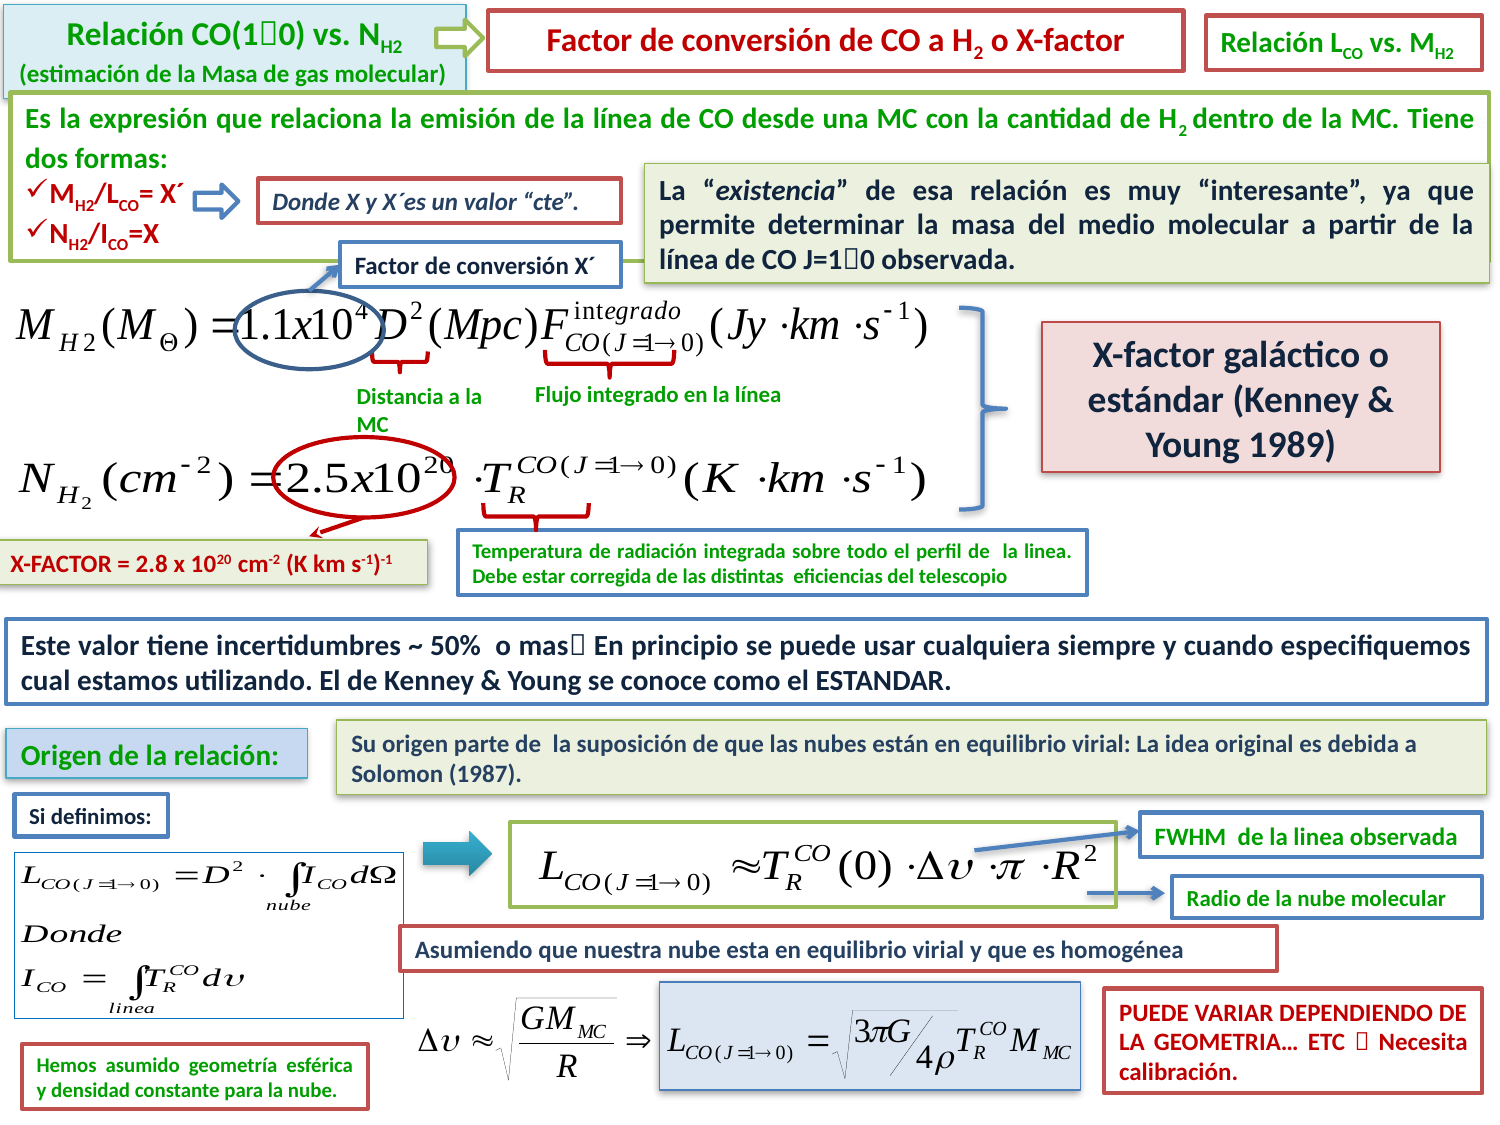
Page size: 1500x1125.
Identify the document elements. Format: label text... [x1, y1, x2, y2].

text_box [422, 831, 492, 877]
text_box Flujo integrado en la línea [520, 376, 815, 415]
text_box [959, 305, 1009, 512]
text_box Si definimos: [12, 792, 170, 839]
text_box La “existencia” de esa relación es muy “interesante”, ya que permite determinar la masa del medio molecular a partir de la línea de CO J=10 observada. [644, 163, 1490, 284]
text_box FWHM de la linea observada [1138, 810, 1484, 859]
text_box Factor de conversión de CO a H2 o X-factor [486, 8, 1186, 73]
text_box Relación LCO vs. MH2 [1204, 13, 1484, 72]
text_box Radio de la nube molecular [1170, 874, 1484, 920]
text_box [659, 981, 1081, 990]
text_box Origen de la relación: [5, 728, 308, 779]
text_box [308, 264, 341, 291]
text_box Distancia a la MC [341, 376, 514, 444]
text_box Temperatura de radiación integrada sobre todo el perfil de la linea. Debe estar corregida de las distintas eficiencias del telescopio [456, 528, 1089, 597]
text_box Donde X y X´es un valor “cte”. [256, 176, 623, 225]
text_box [306, 434, 422, 444]
text_box Factor de conversión X´ [338, 240, 623, 289]
text_box X-FACTOR = 2.8 x 1020 cm-2 (K km s-1)-1 [0, 539, 428, 585]
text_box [8, 290, 938, 367]
text_box Este valor tiene incertidumbres ~ 50% o mas En principio se puede usar cualquiera siempre y cuando especifiquemos cual estamos utilizando. El de Kenney & Young se conoce como el ESTANDAR. [4, 617, 1489, 706]
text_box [530, 834, 1105, 905]
text_box Su origen parte de la suposición de que las nubes están en equilibrio virial: La idea original es debida a Solomon (1987). [336, 719, 1487, 795]
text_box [412, 990, 1081, 1089]
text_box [308, 517, 365, 537]
text_box Asumiendo que nuestra nube esta en equilibrio virial y que es homogénea [408, 924, 1279, 973]
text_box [14, 851, 404, 1019]
text_box [192, 182, 241, 220]
text_box PUEDE VARIAR DEPENDIENDO DE LA GEOMETRIA… ETC  Necesita calibración. [1102, 986, 1484, 1095]
text_box Es la expresión que relaciona la emisión de la línea de CO desde una MC con la cantidad de H2 dentro de la MC. Tiene dos formas: MH2/LCO= X´ NH2/ICO=X [8, 90, 1491, 263]
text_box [974, 830, 1140, 851]
text_box X-factor galáctico o estándar (Kenney & Young 1989) [1041, 321, 1441, 473]
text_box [8, 445, 938, 518]
text_box [434, 17, 486, 59]
text_box [508, 820, 1118, 909]
text_box Hemos asumido geometría esférica y densidad constante para la nube. [20, 1042, 370, 1111]
text_box Relación CO(10) vs. NH2 (estimación de la Masa de gas molecular) [3, 4, 467, 99]
